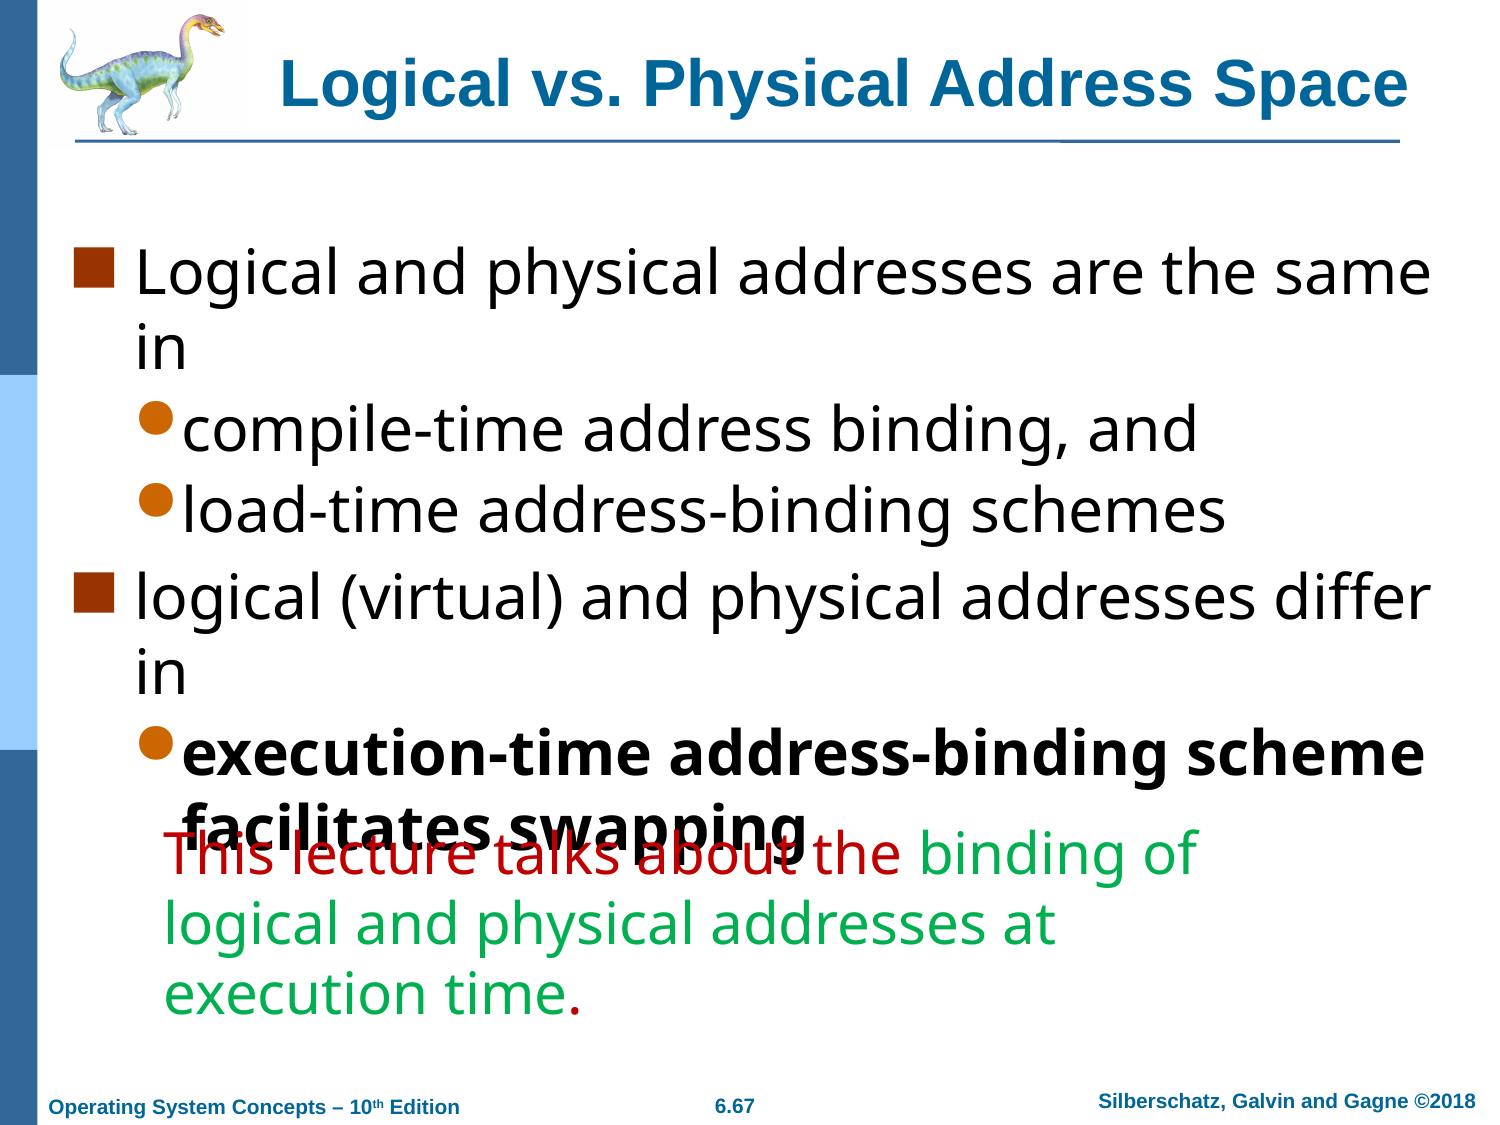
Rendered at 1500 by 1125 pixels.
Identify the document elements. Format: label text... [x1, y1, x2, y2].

text_box This lecture talks about the binding of logical and physical addresses at execution time. [148, 808, 1348, 1034]
list Logical and physical addresses are the same in compile-time address binding, and load-time address-binding schemes logical (virtual) and physical addresses differ in execution-time address-binding scheme facilitates swapping [63, 143, 1465, 949]
title Logical vs. Physical Address Space [225, 32, 1464, 128]
picture [46, 0, 243, 149]
